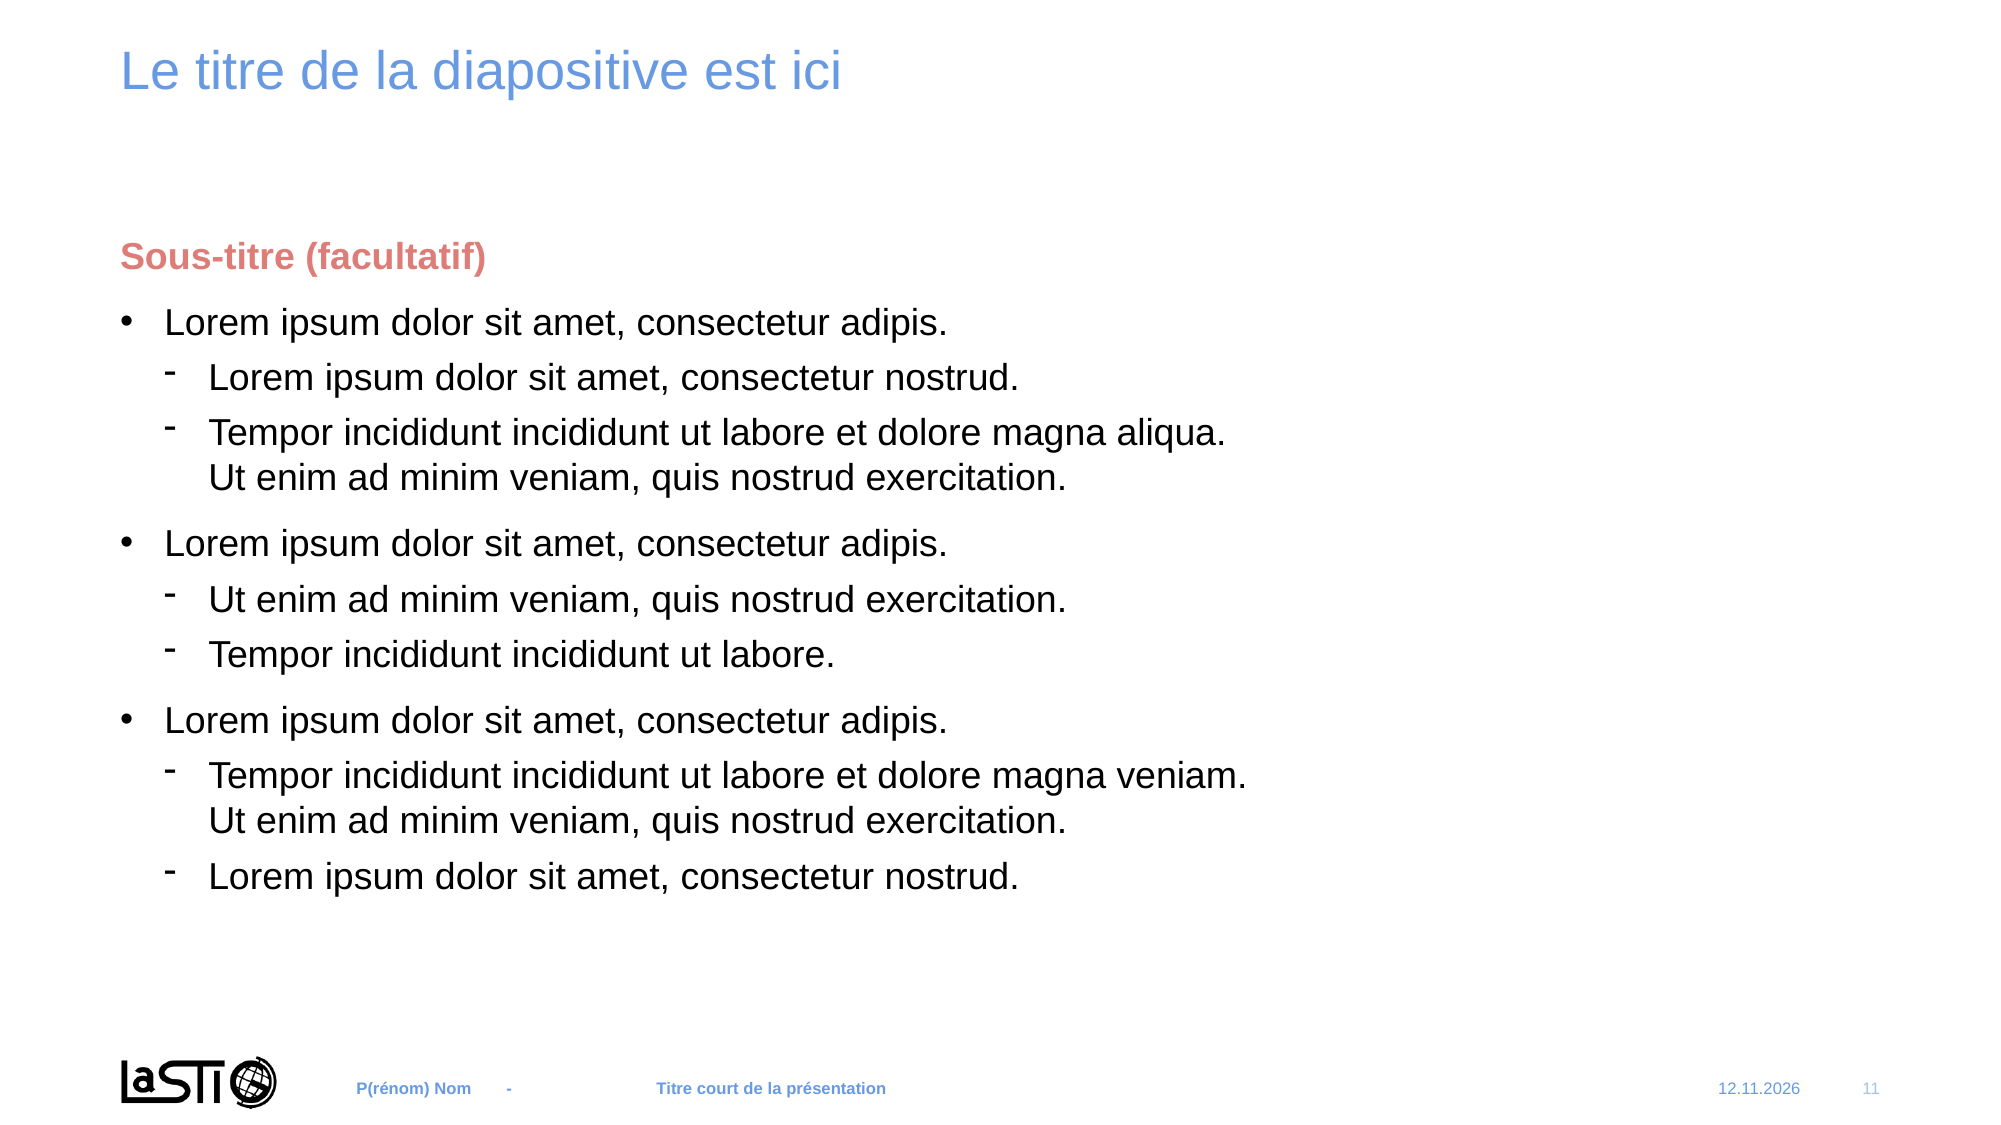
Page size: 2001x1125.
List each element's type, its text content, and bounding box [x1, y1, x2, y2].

title Le titre de la diapositive est ici [120, 42, 1880, 191]
picture [119, 1054, 278, 1109]
slide_number 11 [1827, 1069, 1880, 1106]
footer P(rénom) Nom - Titre court de la présentation [356, 1069, 1243, 1106]
list Sous-titre (facultatif) Lorem ipsum dolor sit amet, consectetur adipis. Lorem ipsum dolor sit amet, consectetur nostrud. Tempor incididunt incididunt ut labore et dolore magna aliqua. Ut enim ad minim veniam, quis nostrud exercitation. Lorem ipsum dolor sit amet, consectetur adipis. Ut enim ad minim veniam, quis nostrud exercitation. Tempor incididunt incididunt ut labore. Lorem ipsum dolor sit amet, consectetur adipis. Tempor incididunt incididunt ut labore et dolore magna veniam. Ut enim ad minim veniam, quis nostrud exercitation. Lorem ipsum dolor sit amet, consectetur nostrud. [120, 231, 1880, 1000]
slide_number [1718, 1069, 1819, 1106]
